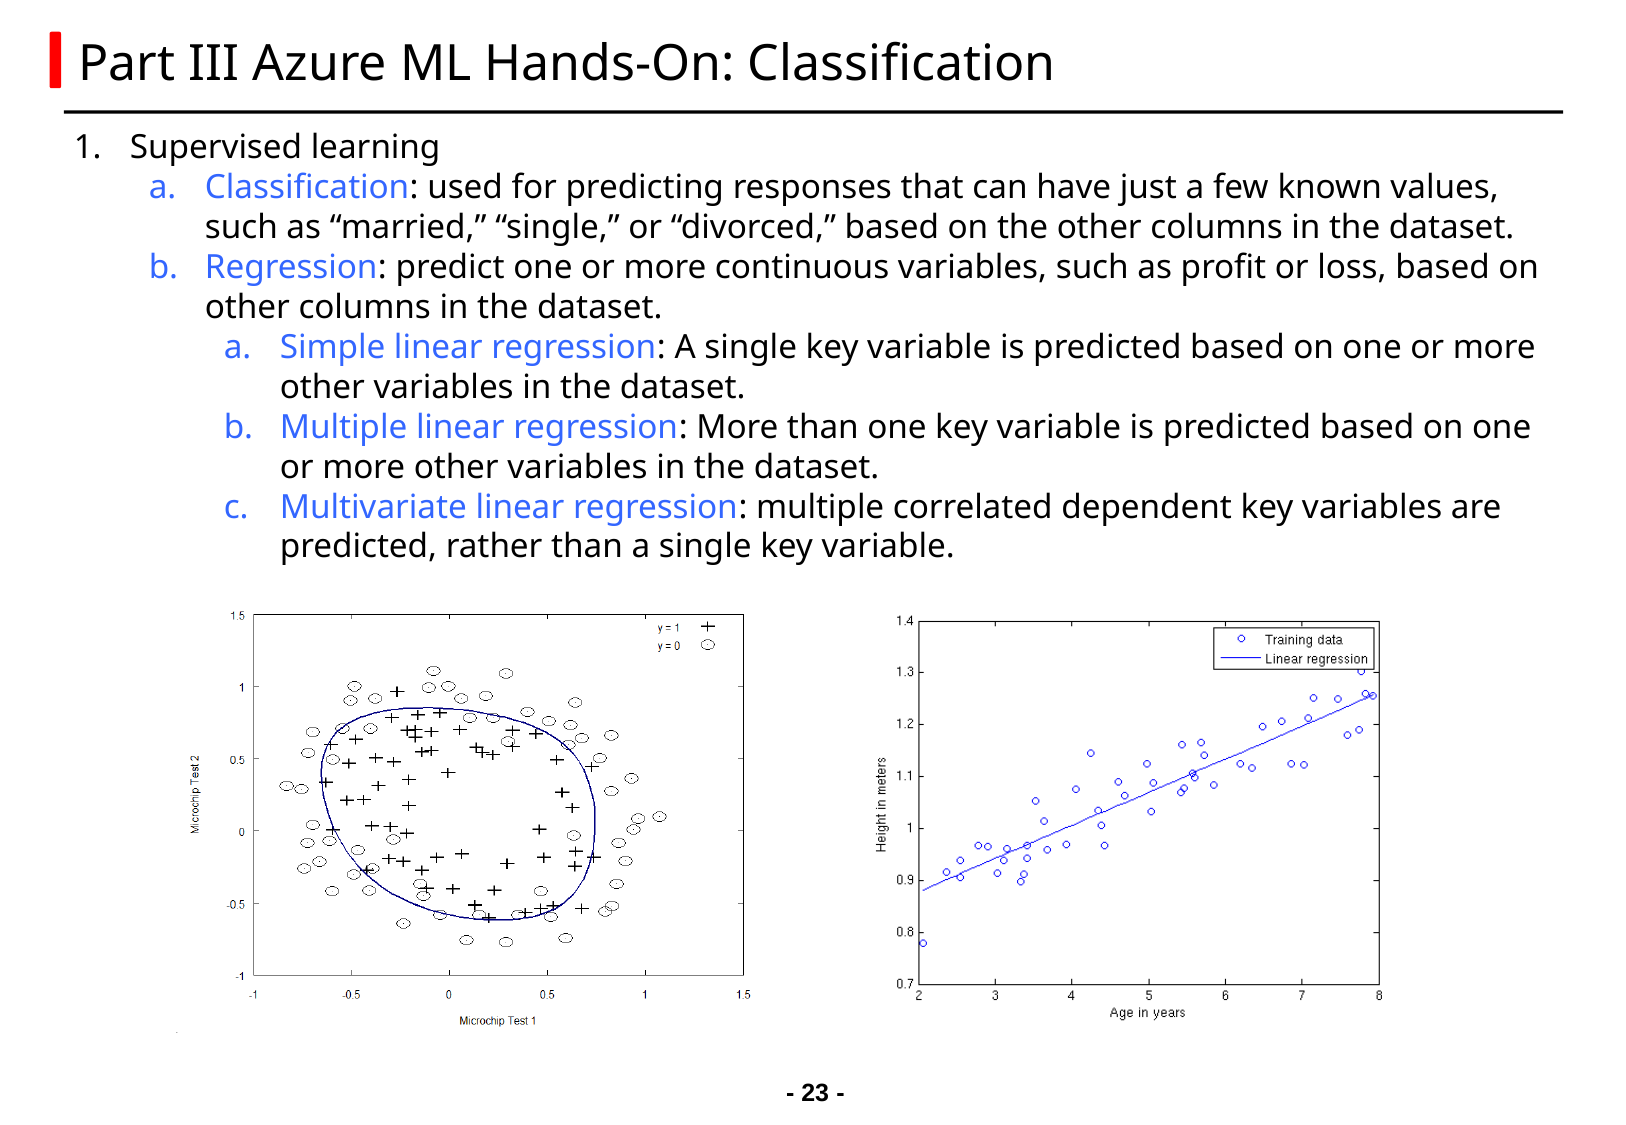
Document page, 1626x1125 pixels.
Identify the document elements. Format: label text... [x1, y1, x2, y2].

picture [840, 587, 1435, 1033]
picture [175, 603, 781, 1033]
title Part III Azure ML Hands-On: Classification [63, 12, 1310, 98]
slide_number - 22 - [577, 1078, 1054, 1105]
text_box Supervised learning Classification: used for predicting responses that can have just a few known values, such as “married,” “single,” or “divorced,” based on the other columns in the dataset. Regression: predict one or more continuous variables, such as profit or loss, based on other columns in the dataset. Simple linear regression: A single key variable is predicted based on one or more other variables in the dataset. Multiple linear regression: More than one key variable is predicted based on one or more other variables in the dataset. Multivariate linear regression: multiple correlated dependent key variables are predicted, rather than a single key variable. [59, 118, 1589, 572]
